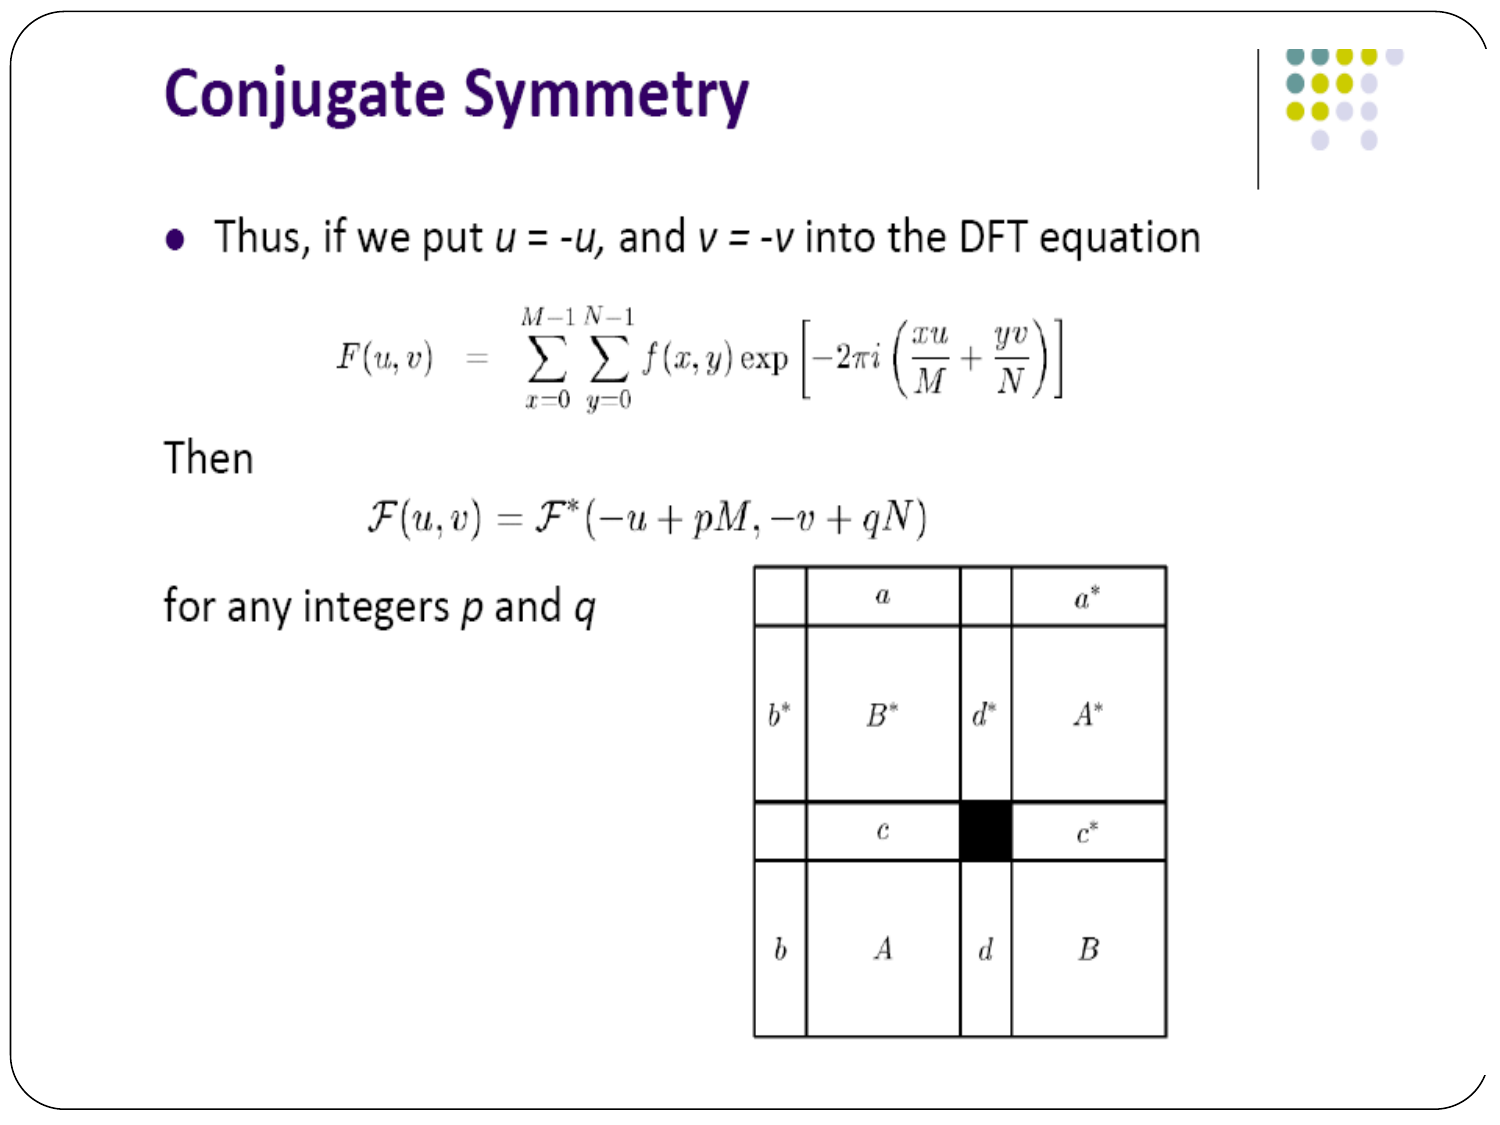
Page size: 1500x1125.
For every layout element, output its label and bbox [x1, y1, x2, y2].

picture [15, 49, 1500, 1076]
text_box [23, 1083, 99, 1094]
